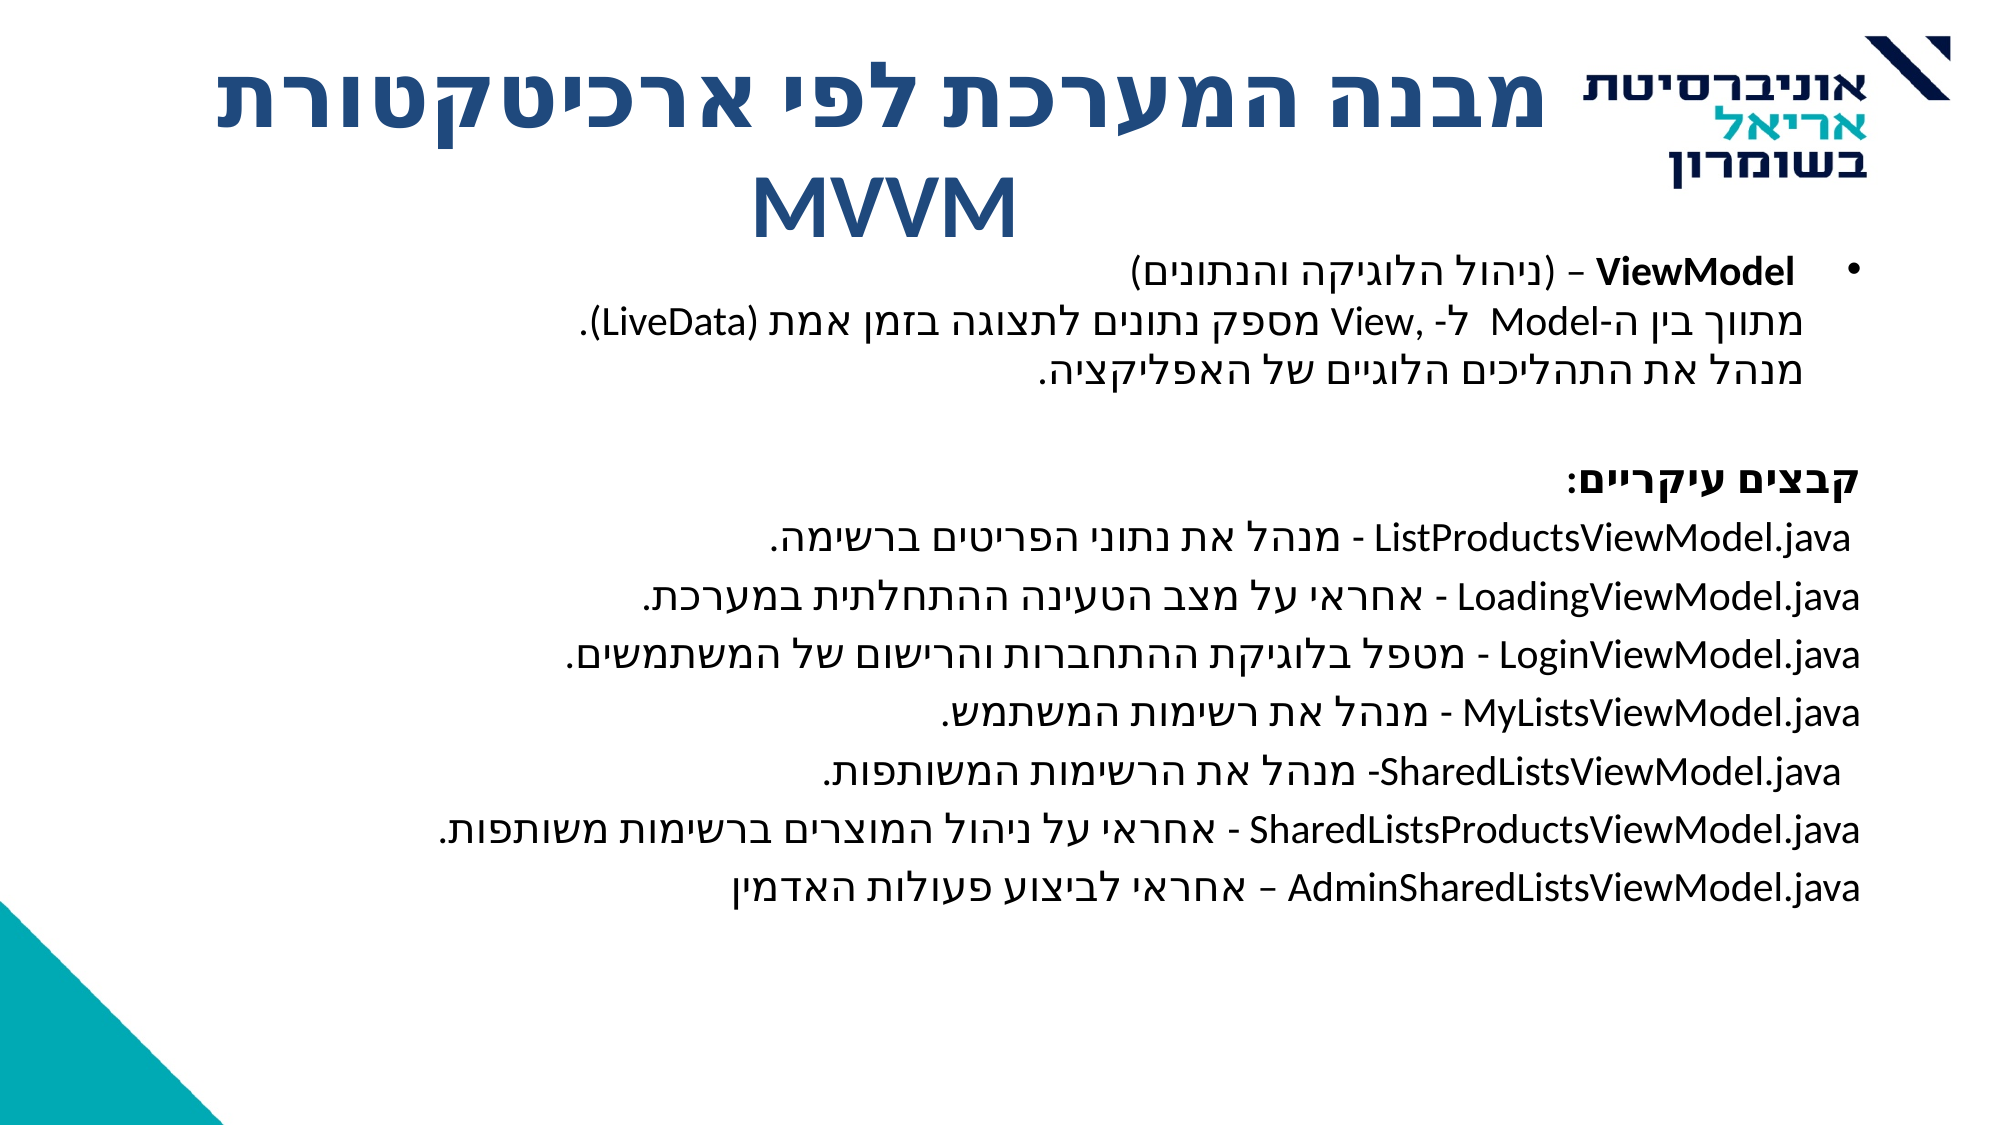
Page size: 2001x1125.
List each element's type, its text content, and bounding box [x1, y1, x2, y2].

list ViewModel – (ניהול הלוגיקה והנתונים) מתווך בין ה-Model ל- ,View מספק נתונים לתצוגה בזמן אמת (LiveData). מנהל את התהליכים הלוגיים של האפליקציה. קבצים עיקריים: ListProductsViewModel.java - מנהל את נתוני הפריטים ברשימה. LoadingViewModel.java - אחראי על מצב הטעינה ההתחלתית במערכת. LoginViewModel.java - מטפל בלוגיקת ההתחברות והרישום של המשתמשים. MyListsViewModel.java - מנהל את רשימות המשתמש. SharedListsViewModel.java- מנהל את הרשימות המשותפות. SharedListsProductsViewModel.java - אחראי על ניהול המוצרים ברשימות משותפות. AdminSharedListsViewModel.java – אחראי לביצוע פעולות האדמין [236, 235, 1877, 1125]
title מבנה המערכת לפי ארכיטקטורת MVVM [99, 91, 1671, 201]
picture [0, 0, 2001, 1125]
